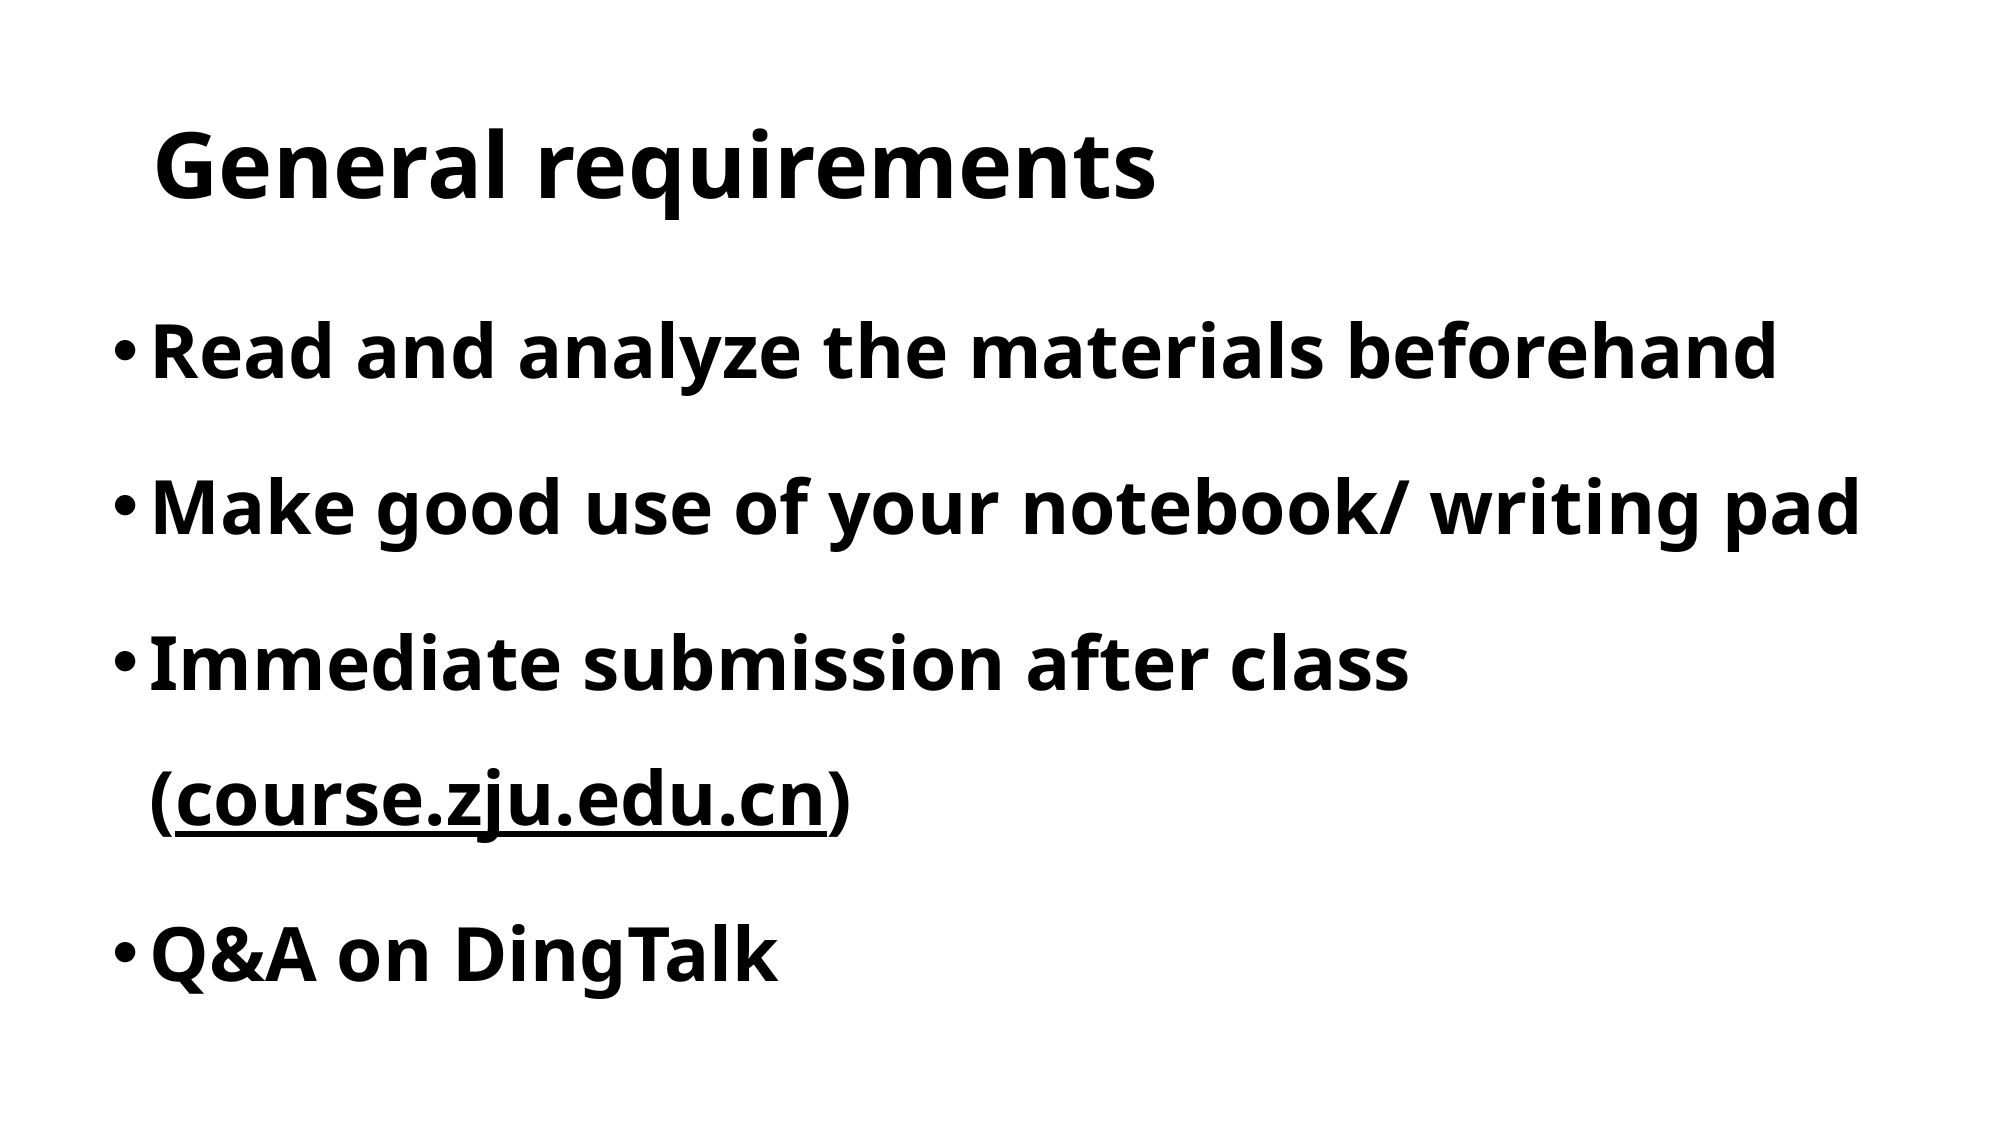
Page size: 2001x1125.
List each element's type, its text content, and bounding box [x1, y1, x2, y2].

title General requirements [137, 59, 1863, 251]
list Read and analyze the materials beforehand Make good use of your notebook/ writing pad Immediate submission after class (course.zju.edu.cn) Q&A on DingTalk [97, 251, 1969, 1014]
